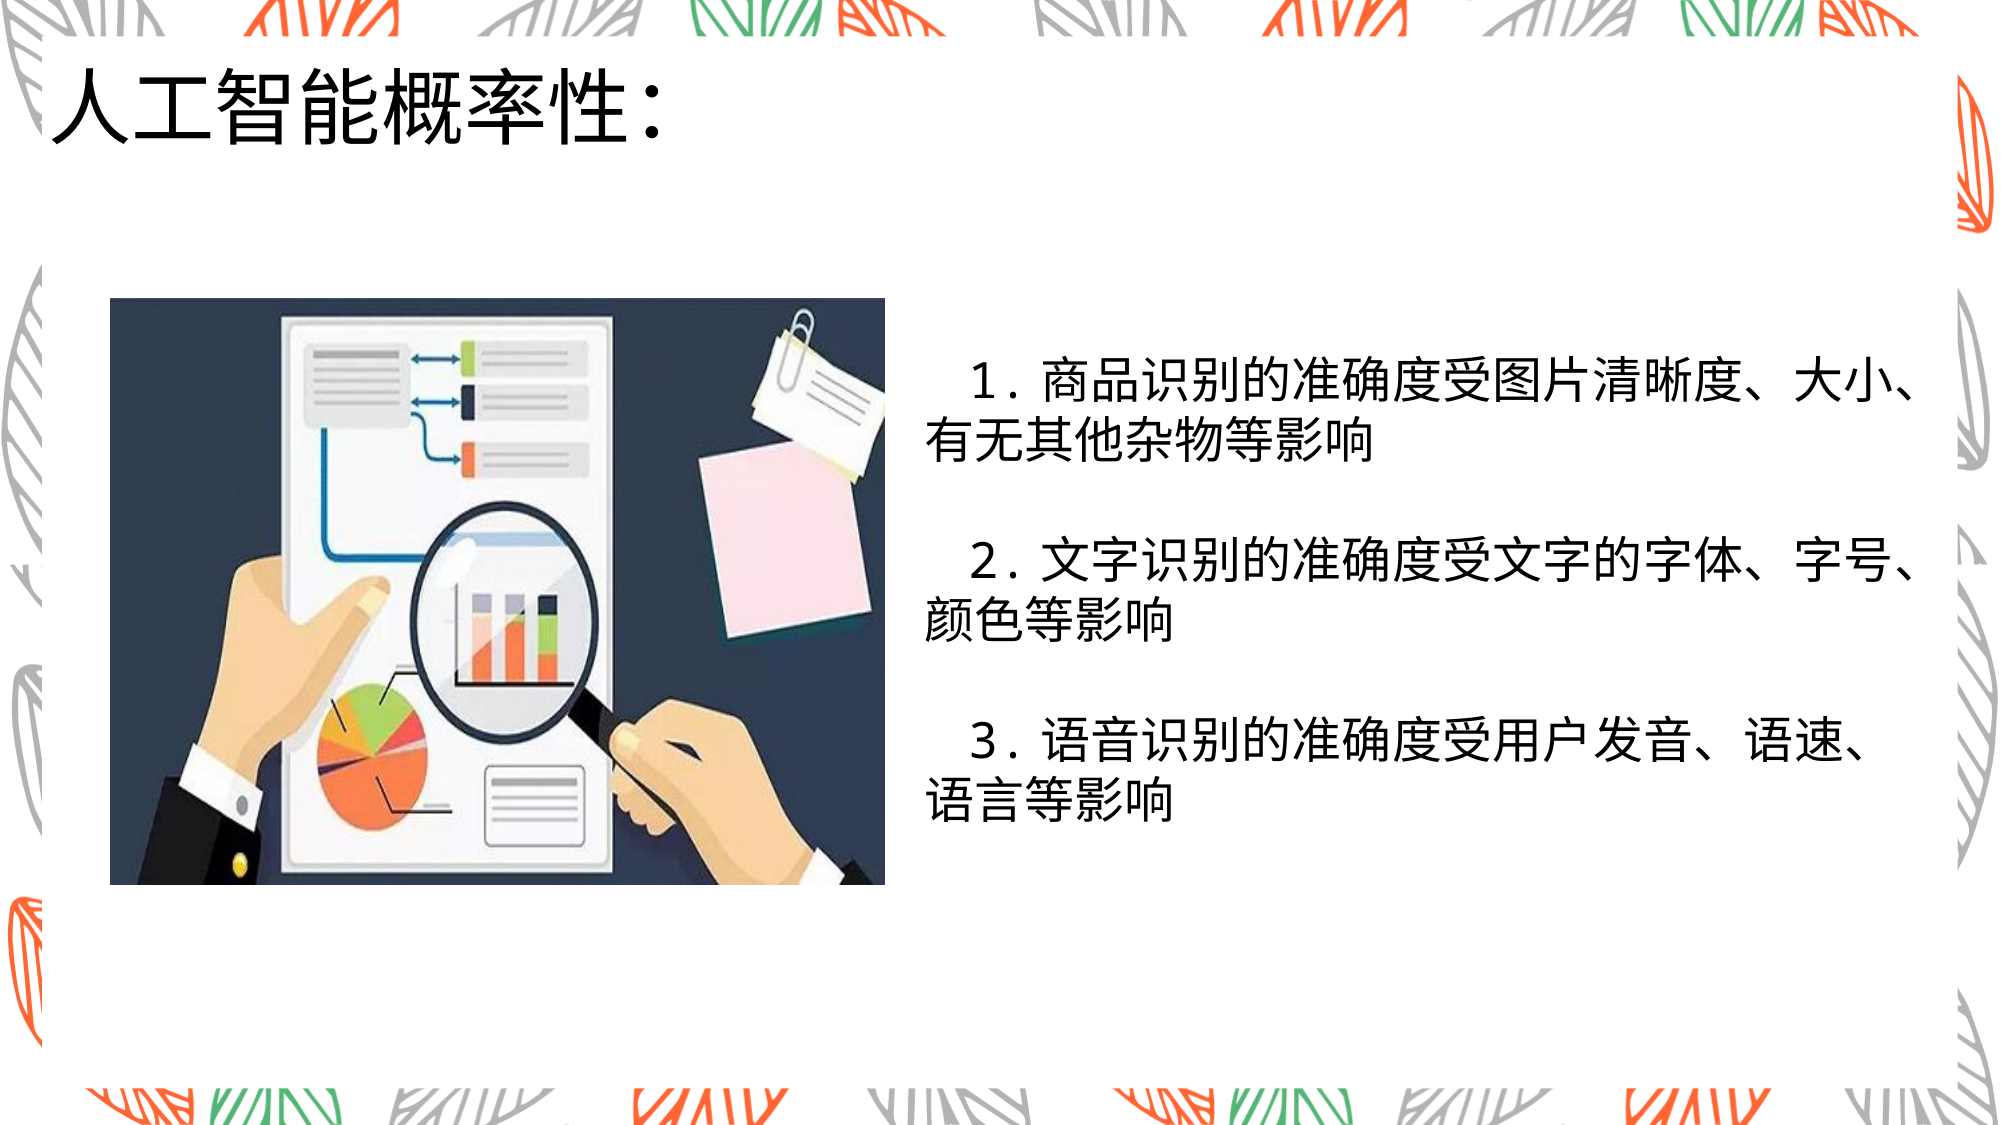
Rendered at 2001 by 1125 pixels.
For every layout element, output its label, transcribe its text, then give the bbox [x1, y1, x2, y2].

text_box 人工智能概率性： [33, 47, 1168, 163]
picture [0, 0, 2001, 1125]
text_box 1.商品识别的准确度受图片清晰度、大小、有无其他杂物等影响 2.文字识别的准确度受文字的字体、字号、颜色等影响 3.语音识别的准确度受用户发音、语速、语言等影响 [909, 341, 1910, 836]
